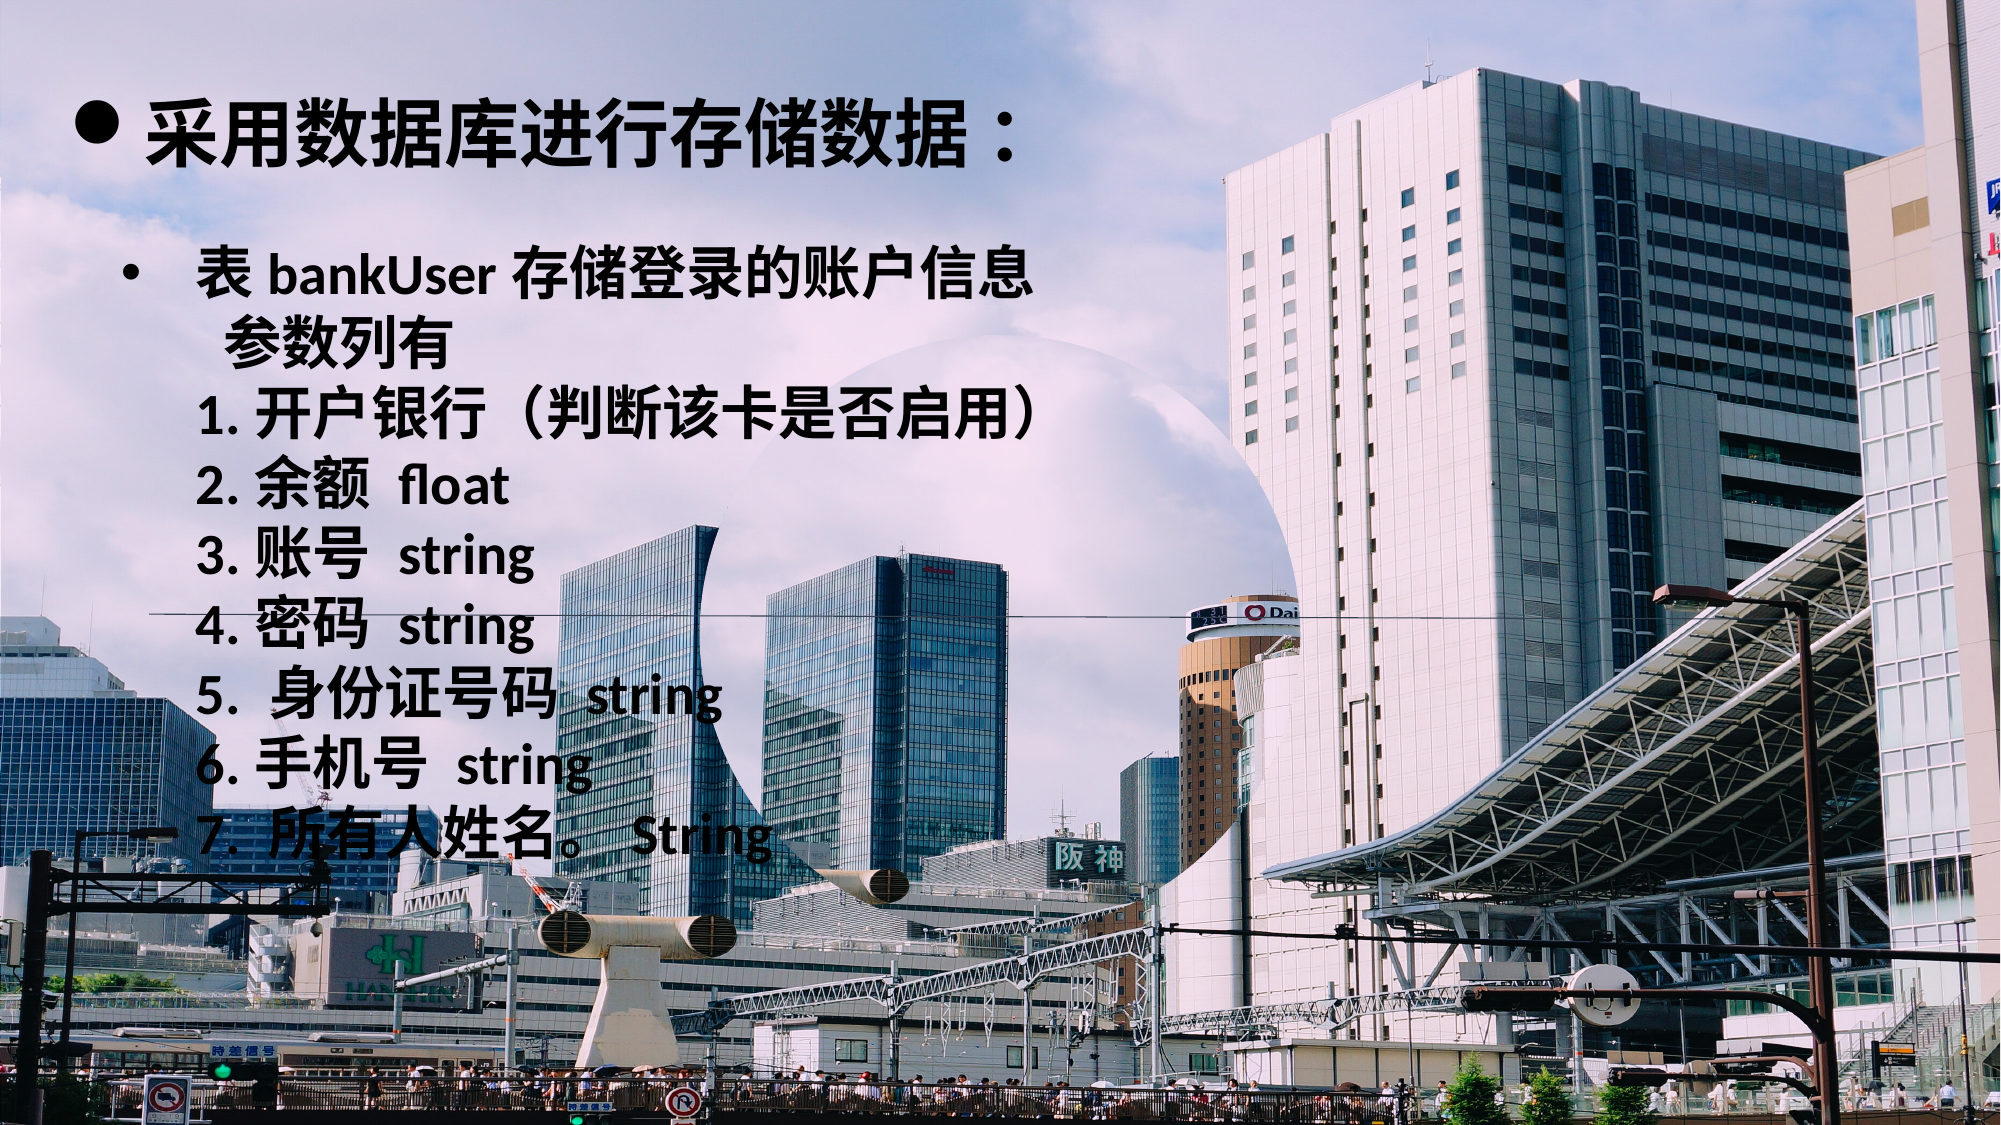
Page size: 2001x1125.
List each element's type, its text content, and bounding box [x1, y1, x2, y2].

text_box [149, 614, 1851, 620]
text_box 表bankUser存储登录的账户信息 参数列有 1.开户银行（判断该卡是否启用） 2.余额 float 3.账号 string 4.密码 string 5. 身份证号码 string 6.手机号 string 7. 所有人姓名。String [106, 228, 1537, 944]
picture [0, 0, 2001, 1125]
text_box 采用数据库进行存储数据 ： [54, 79, 1077, 185]
